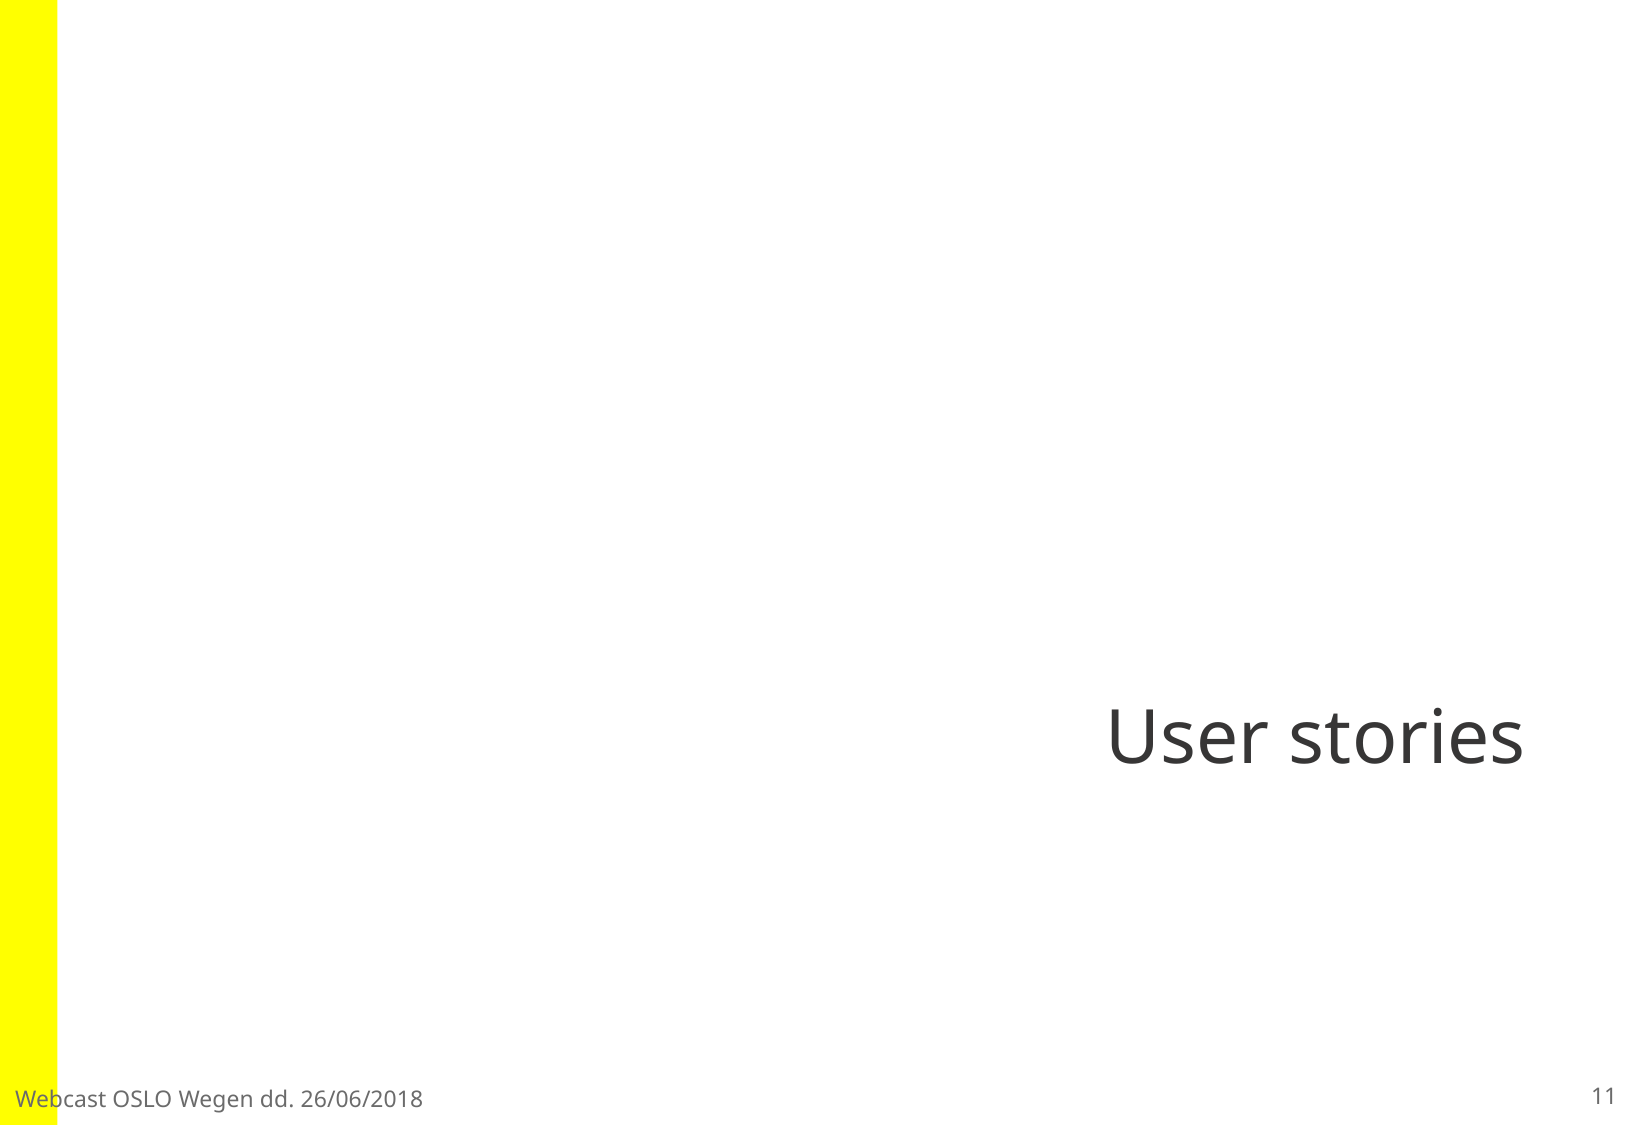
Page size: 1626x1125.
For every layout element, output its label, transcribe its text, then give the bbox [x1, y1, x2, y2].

title User stories [159, 328, 1542, 787]
slide_number 11 [1503, 1075, 1625, 1120]
footer Webcast OSLO Wegen dd. 26/06/2018 [0, 1083, 998, 1113]
